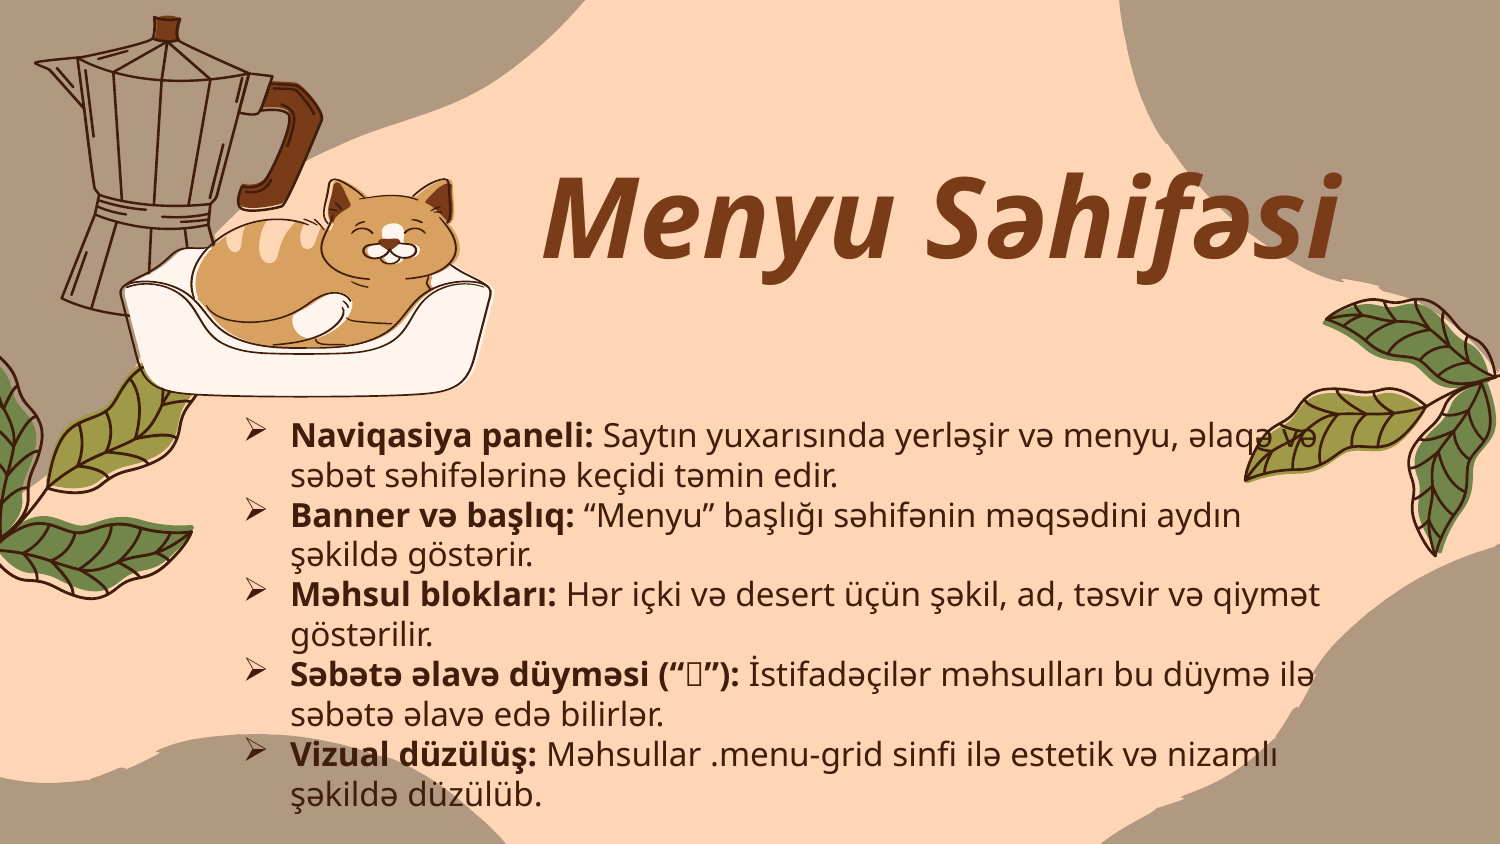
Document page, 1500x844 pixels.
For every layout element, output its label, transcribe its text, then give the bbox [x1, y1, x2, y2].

text_box Naviqasiya paneli: Saytın yuxarısında yerləşir və menyu, əlaqə və səbət səhifələrinə keçidi təmin edir. Banner və başlıq: “Menyu” başlığı səhifənin məqsədini aydın şəkildə göstərir. Məhsul blokları: Hər içki və desert üçün şəkil, ad, təsvir və qiymət göstərilir. Səbətə əlavə düyməsi (“➕”): İstifadəçilər məhsulları bu düymə ilə səbətə əlavə edə bilirlər. Vizual düzülüş: Məhsullar .menu-grid sinfi ilə estetik və nizamlı şəkildə düzülüb. [228, 406, 1362, 821]
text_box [28, 15, 322, 321]
text_box Menyu Səhifəsi [525, 139, 1377, 289]
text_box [118, 177, 496, 398]
